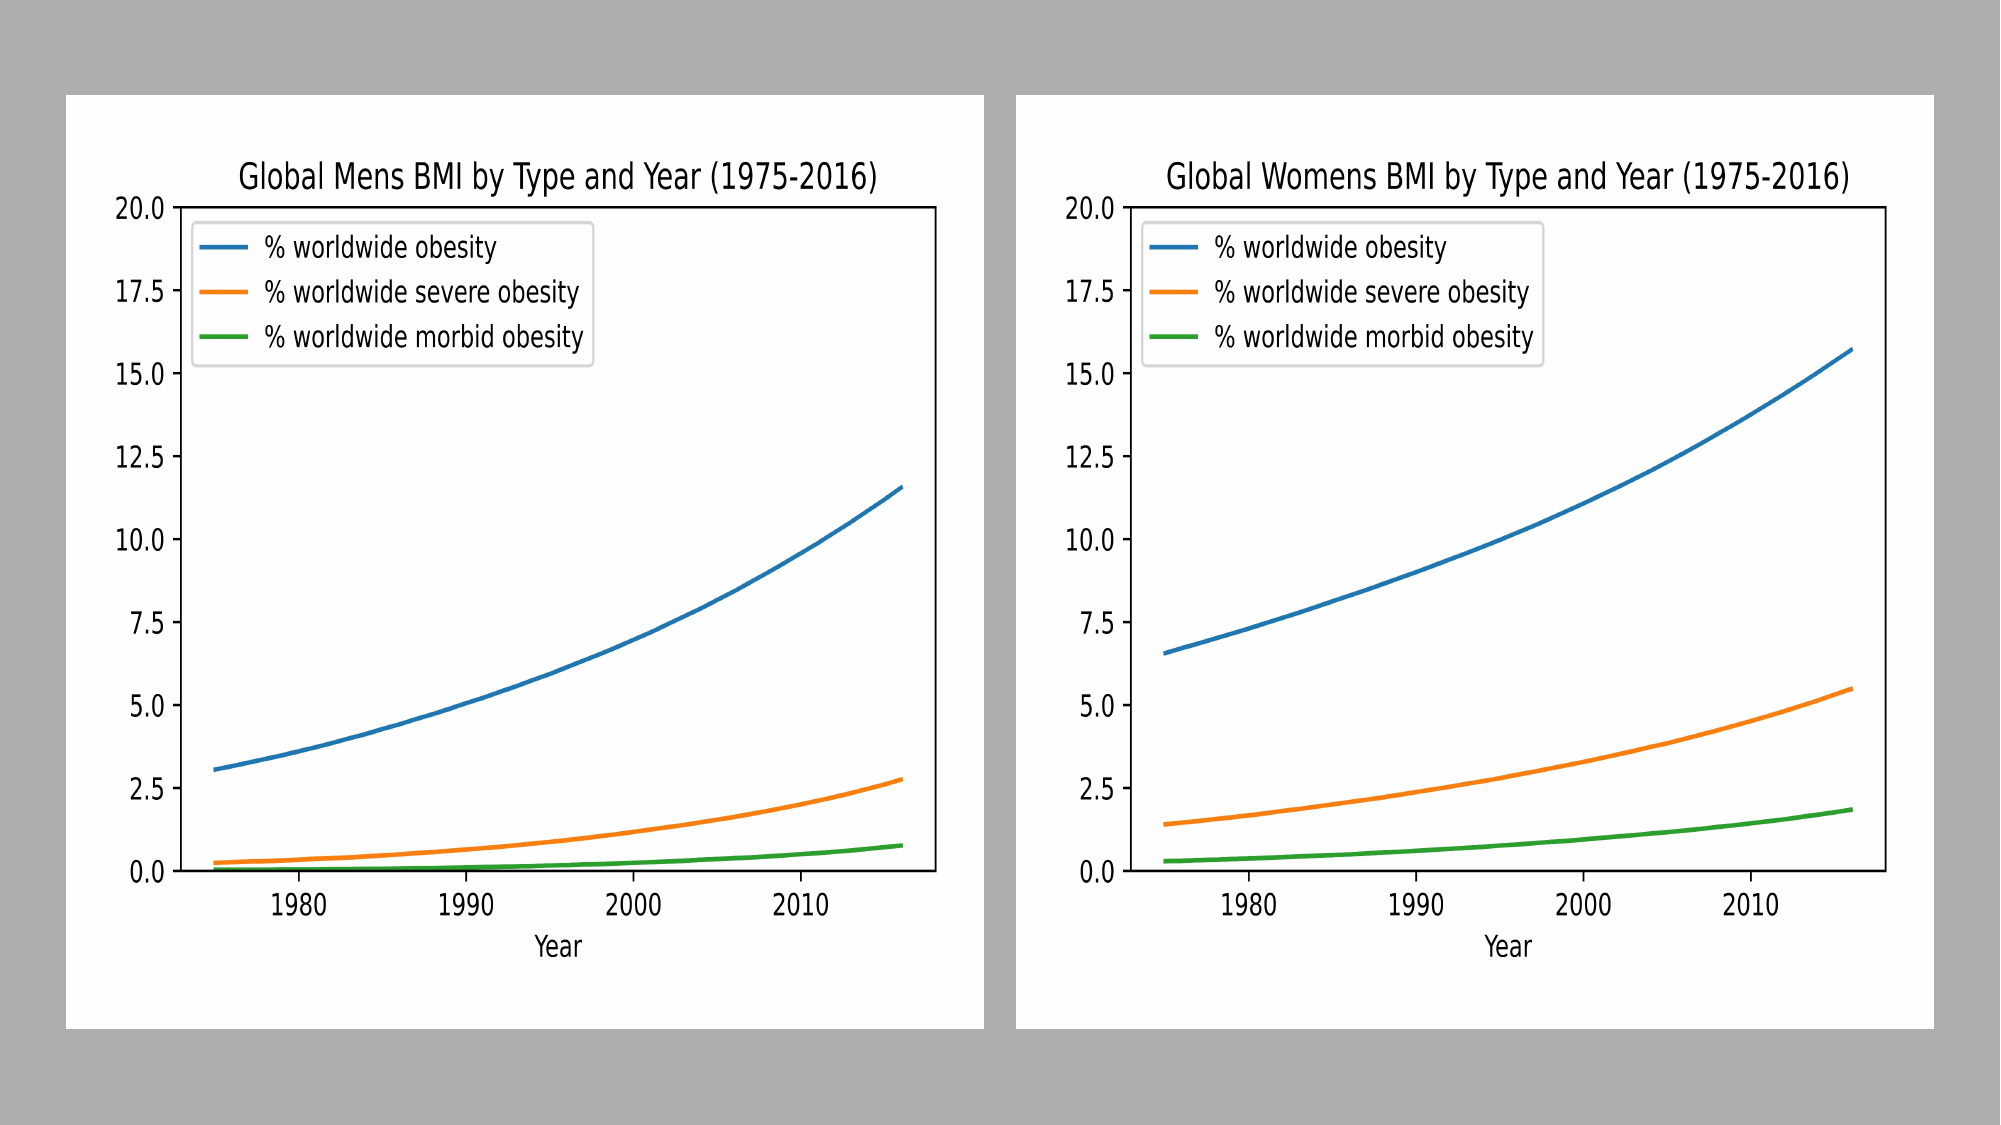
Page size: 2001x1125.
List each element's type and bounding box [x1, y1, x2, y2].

picture [1016, 95, 1934, 1029]
picture [66, 95, 984, 1029]
